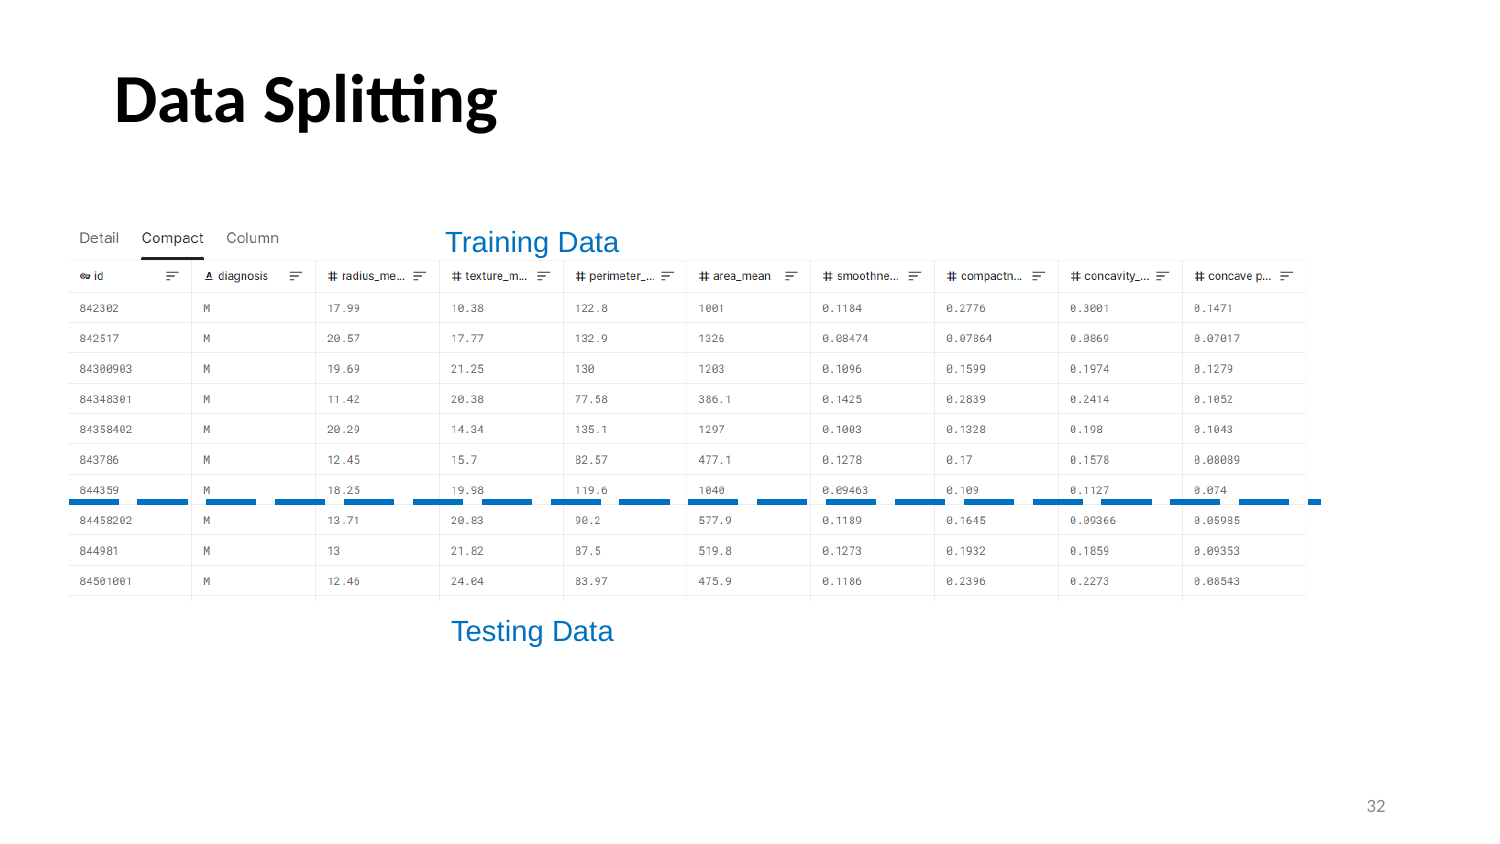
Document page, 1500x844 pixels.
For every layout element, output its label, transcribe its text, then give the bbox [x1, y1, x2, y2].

slide_number 32 [1059, 782, 1397, 827]
title Data Splitting [103, 36, 1321, 164]
picture [68, 503, 1306, 601]
picture [68, 215, 1306, 501]
text_box Testing Data [343, 610, 722, 655]
